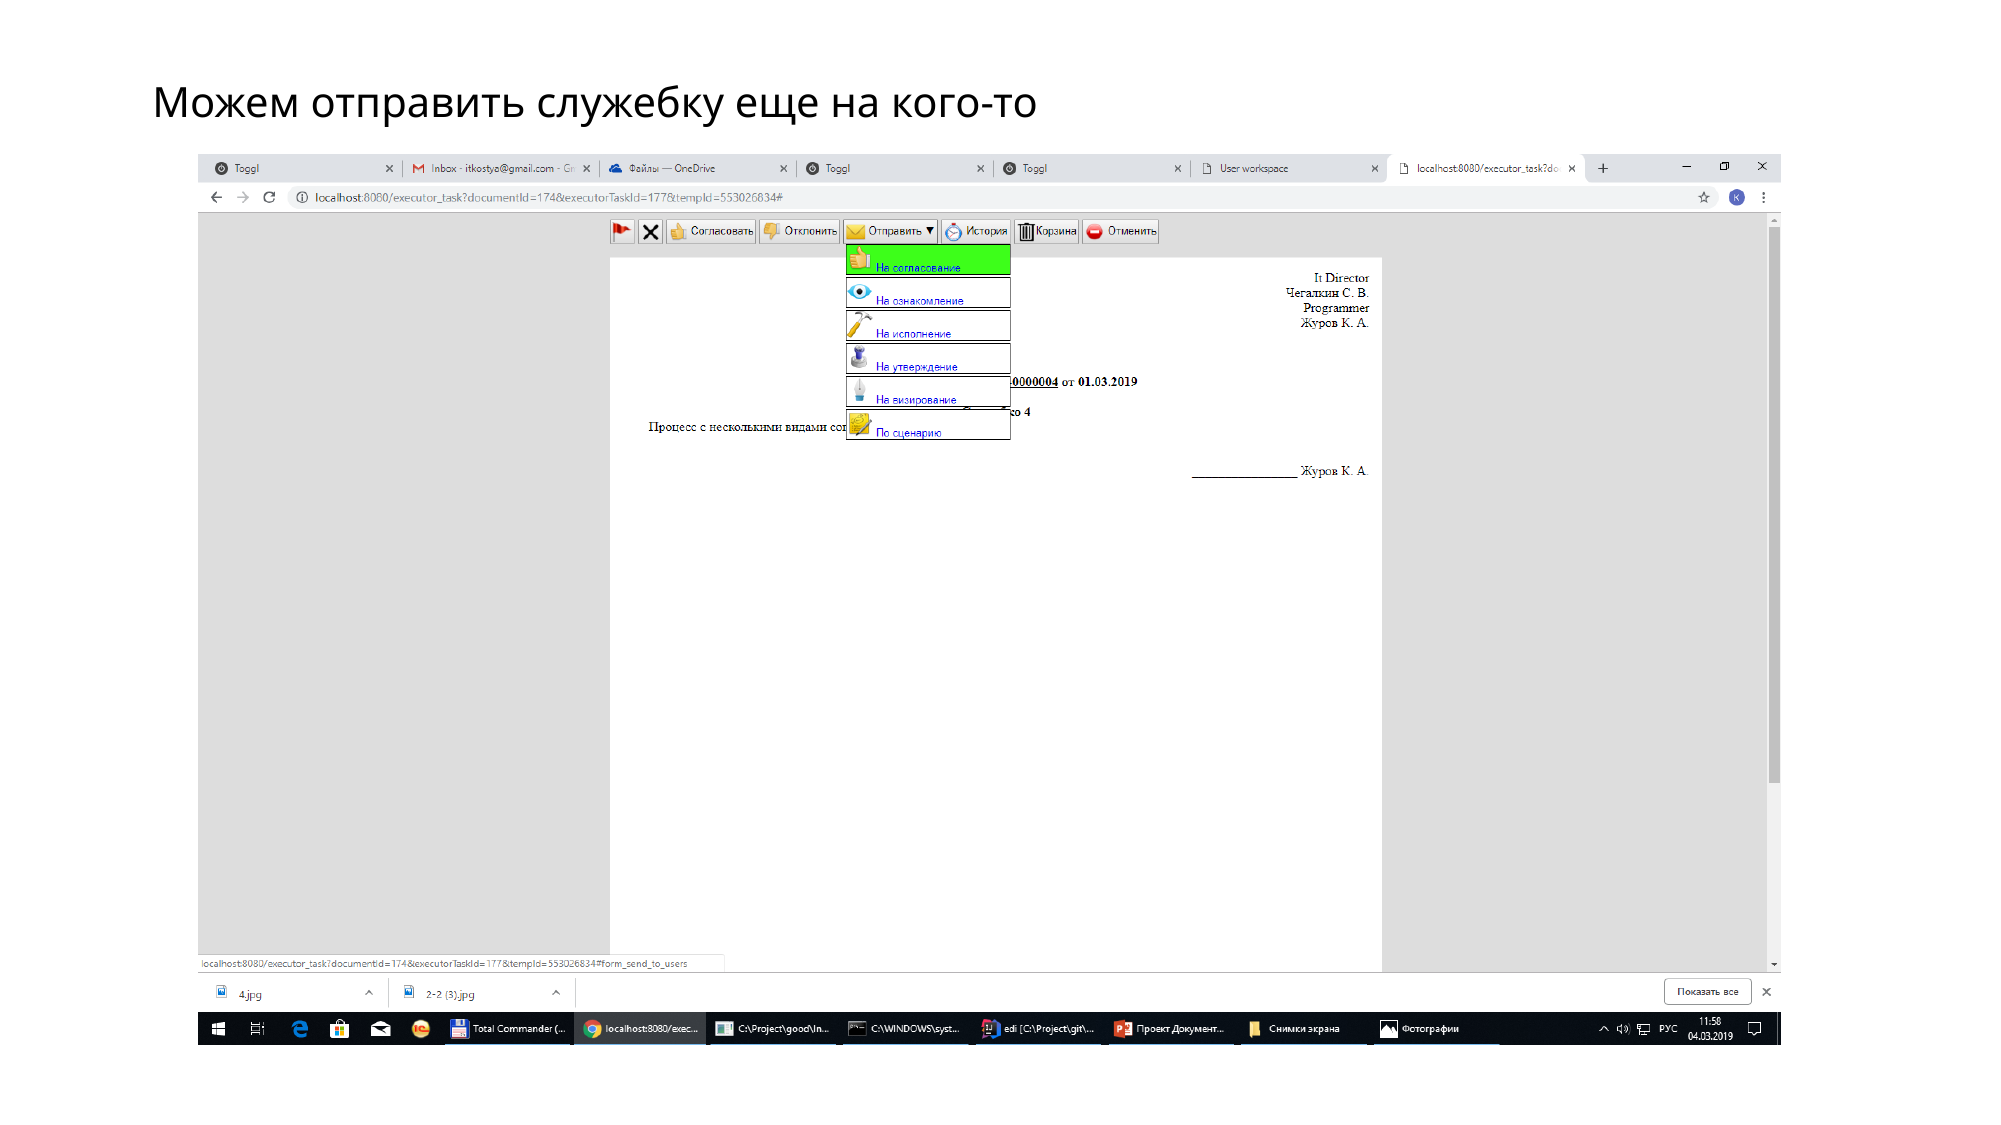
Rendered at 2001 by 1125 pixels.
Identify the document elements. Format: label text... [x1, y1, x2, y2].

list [198, 154, 1781, 1045]
title Можем отправить служебку еще на кого-то [137, 59, 1863, 148]
